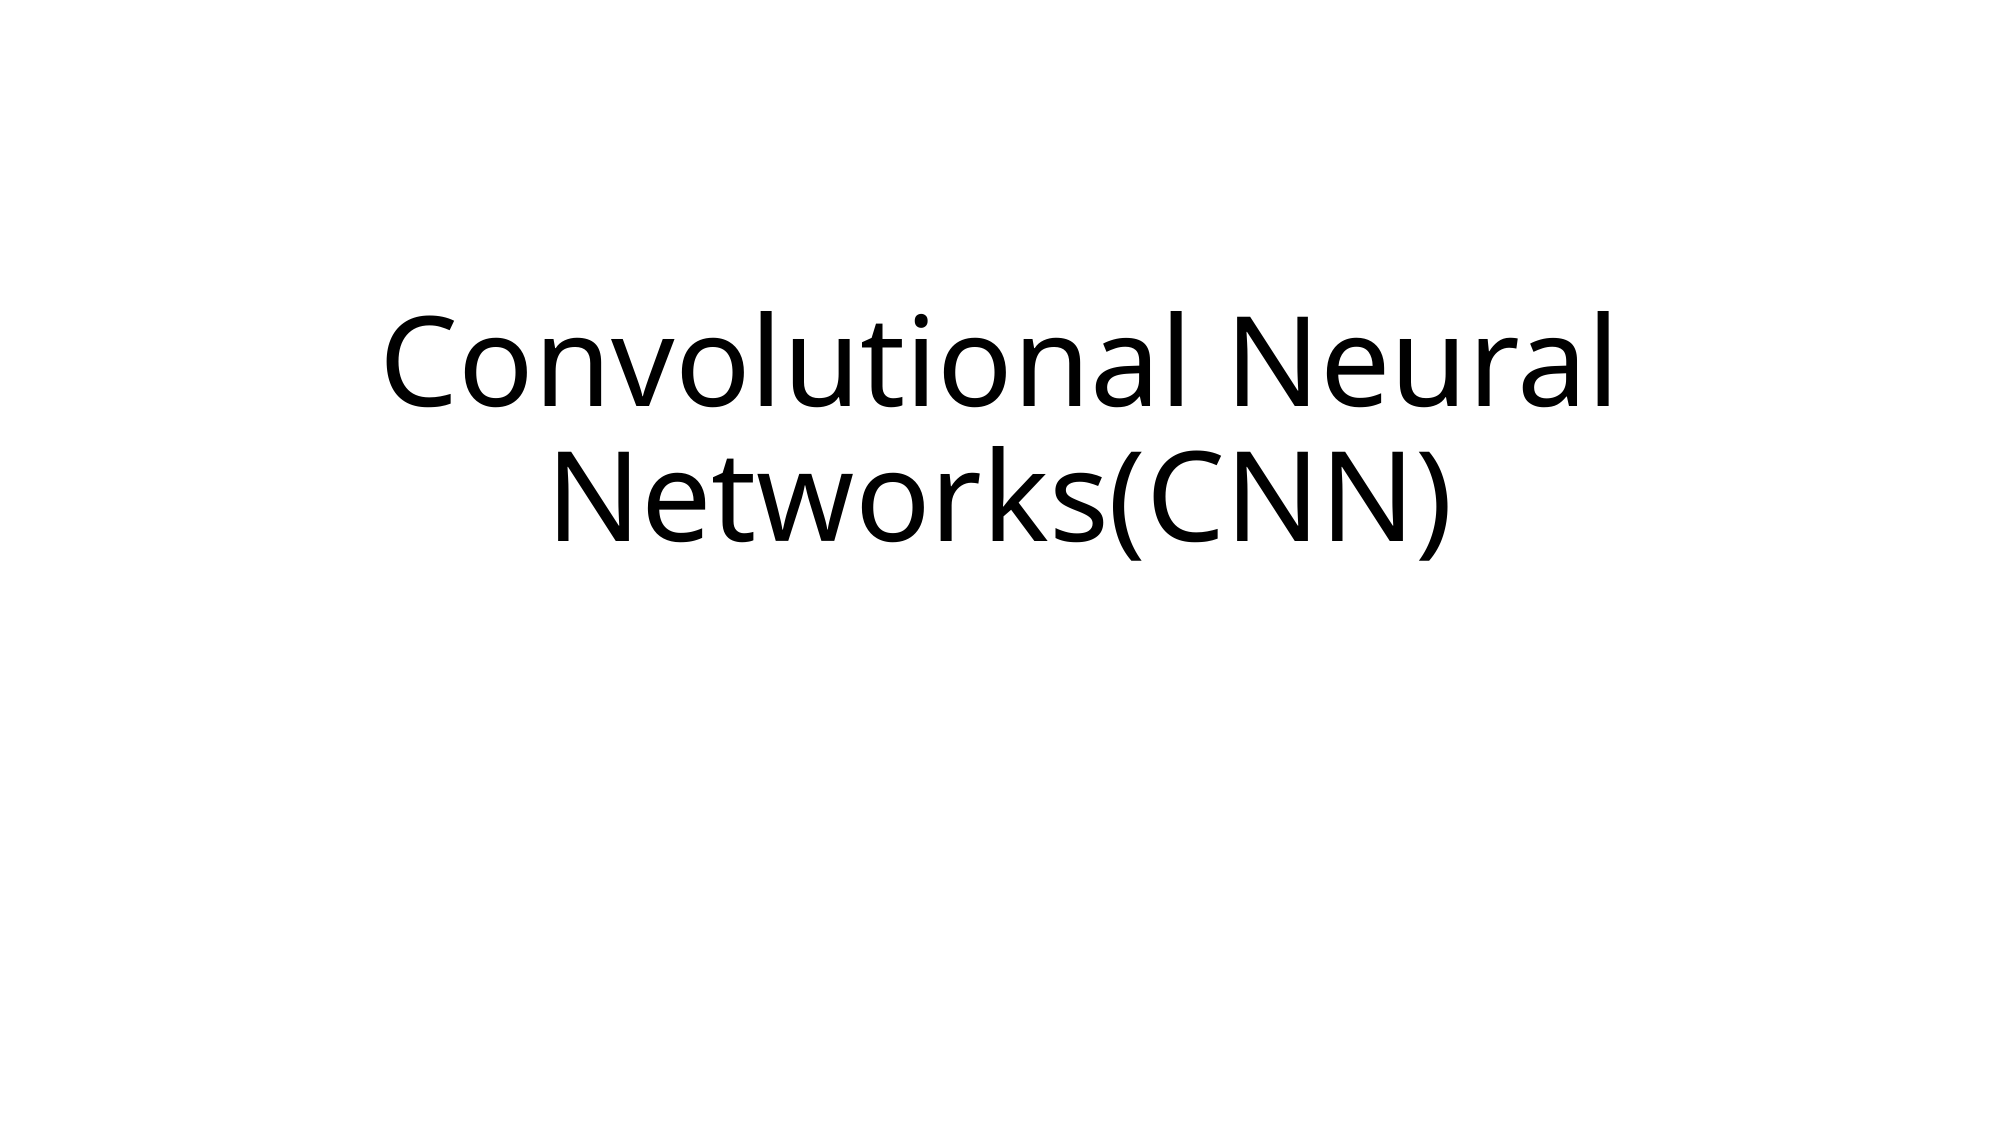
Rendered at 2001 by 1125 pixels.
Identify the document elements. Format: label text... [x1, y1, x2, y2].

title Convolutional Neural Networks(CNN) [249, 184, 1750, 576]
